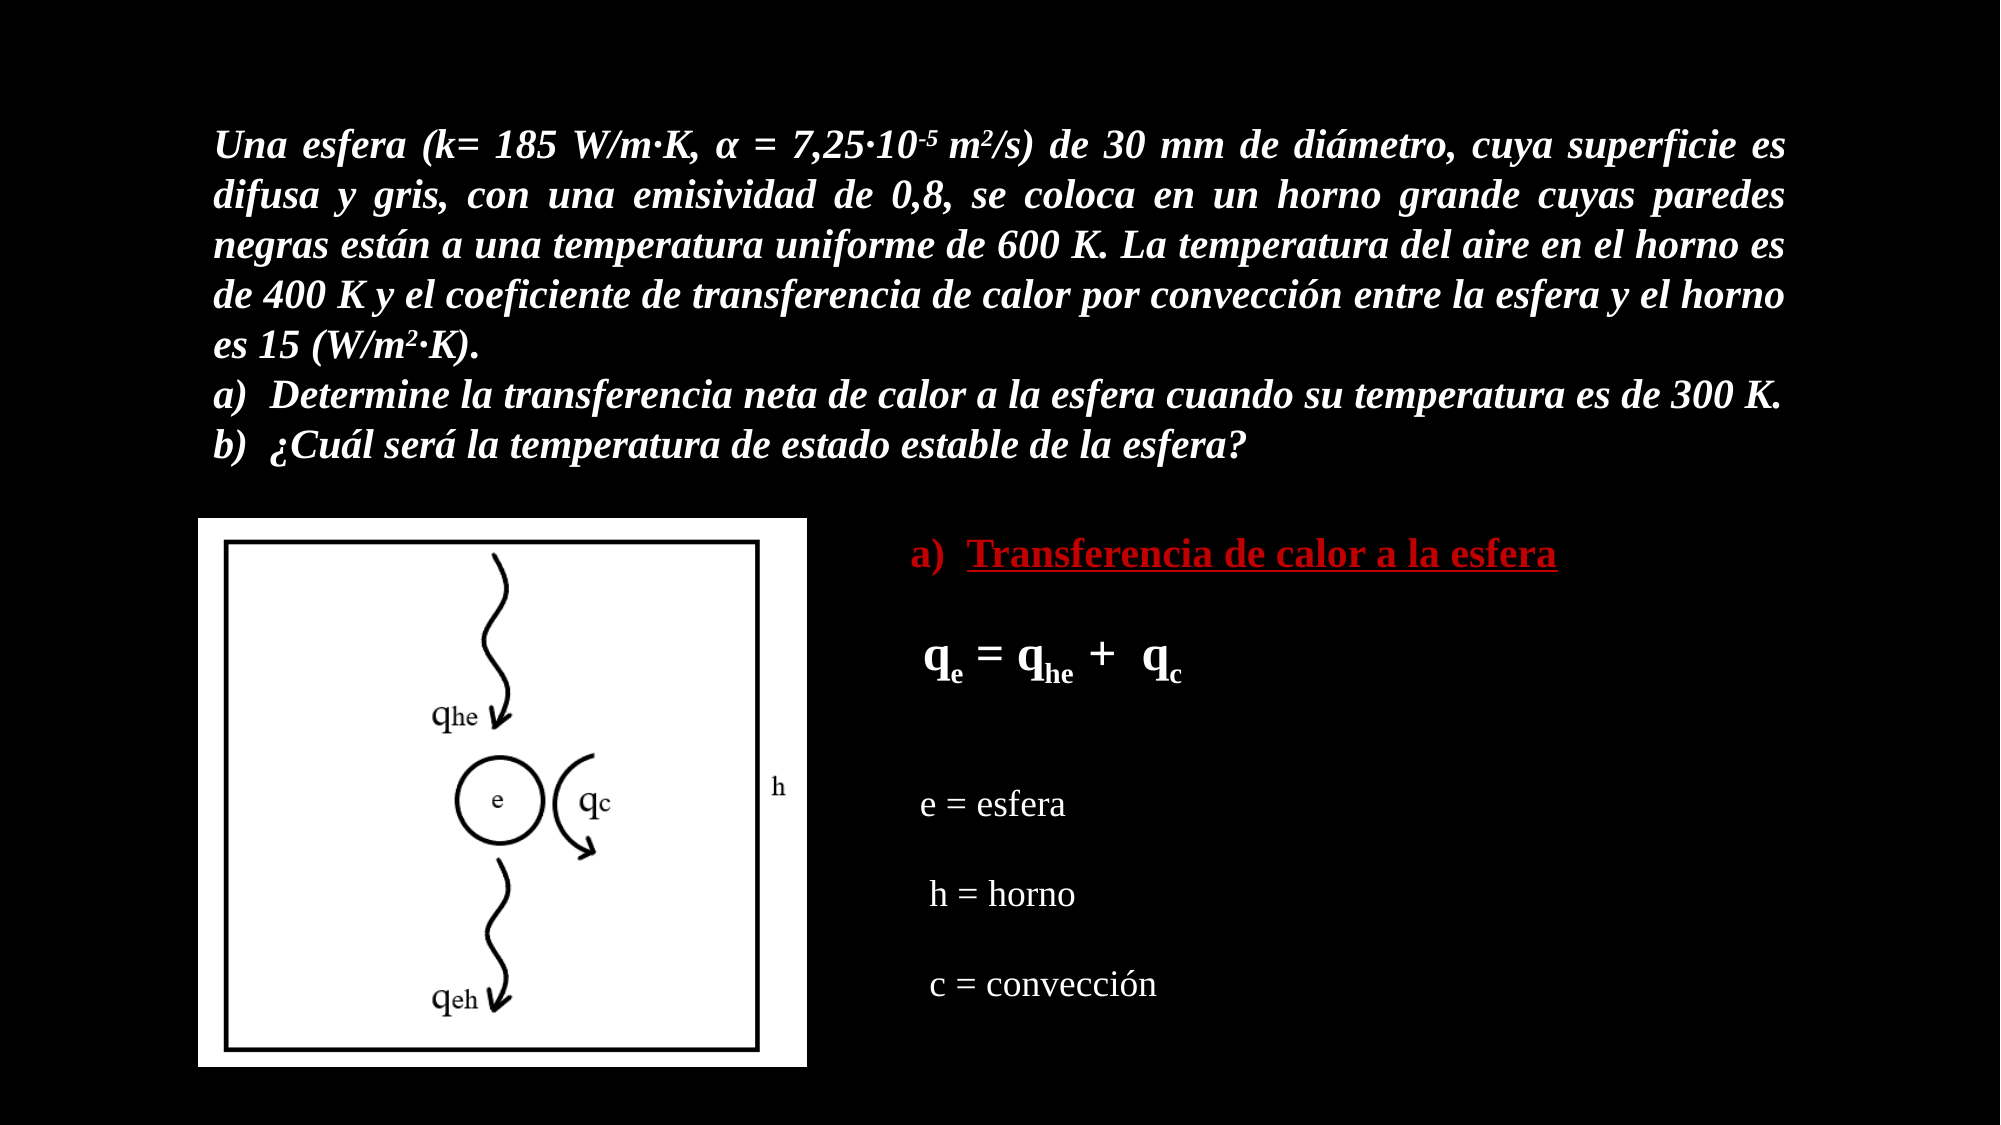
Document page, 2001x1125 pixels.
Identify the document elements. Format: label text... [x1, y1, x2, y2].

text_box Transferencia de calor a la esfera qe = qhe + qc e = esfera h = horno c = convección [895, 518, 1896, 1102]
text_box Una esfera (k= 185 W/m·K, α = 7,25·10-5 m2/s) de 30 mm de diámetro, cuya superficie es difusa y gris, con una emisividad de 0,8, se coloca en un horno grande cuyas paredes negras están a una temperatura uniforme de 600 K. La temperatura del aire en el horno es de 400 K y el coeficiente de transferencia de calor por convección entre la esfera y el horno es 15 (W/m2·K). Determine la transferencia neta de calor a la esfera cuando su temperatura es de 300 K. ¿Cuál será la temperatura de estado estable de la esfera? [198, 109, 1803, 475]
picture [198, 518, 807, 1067]
